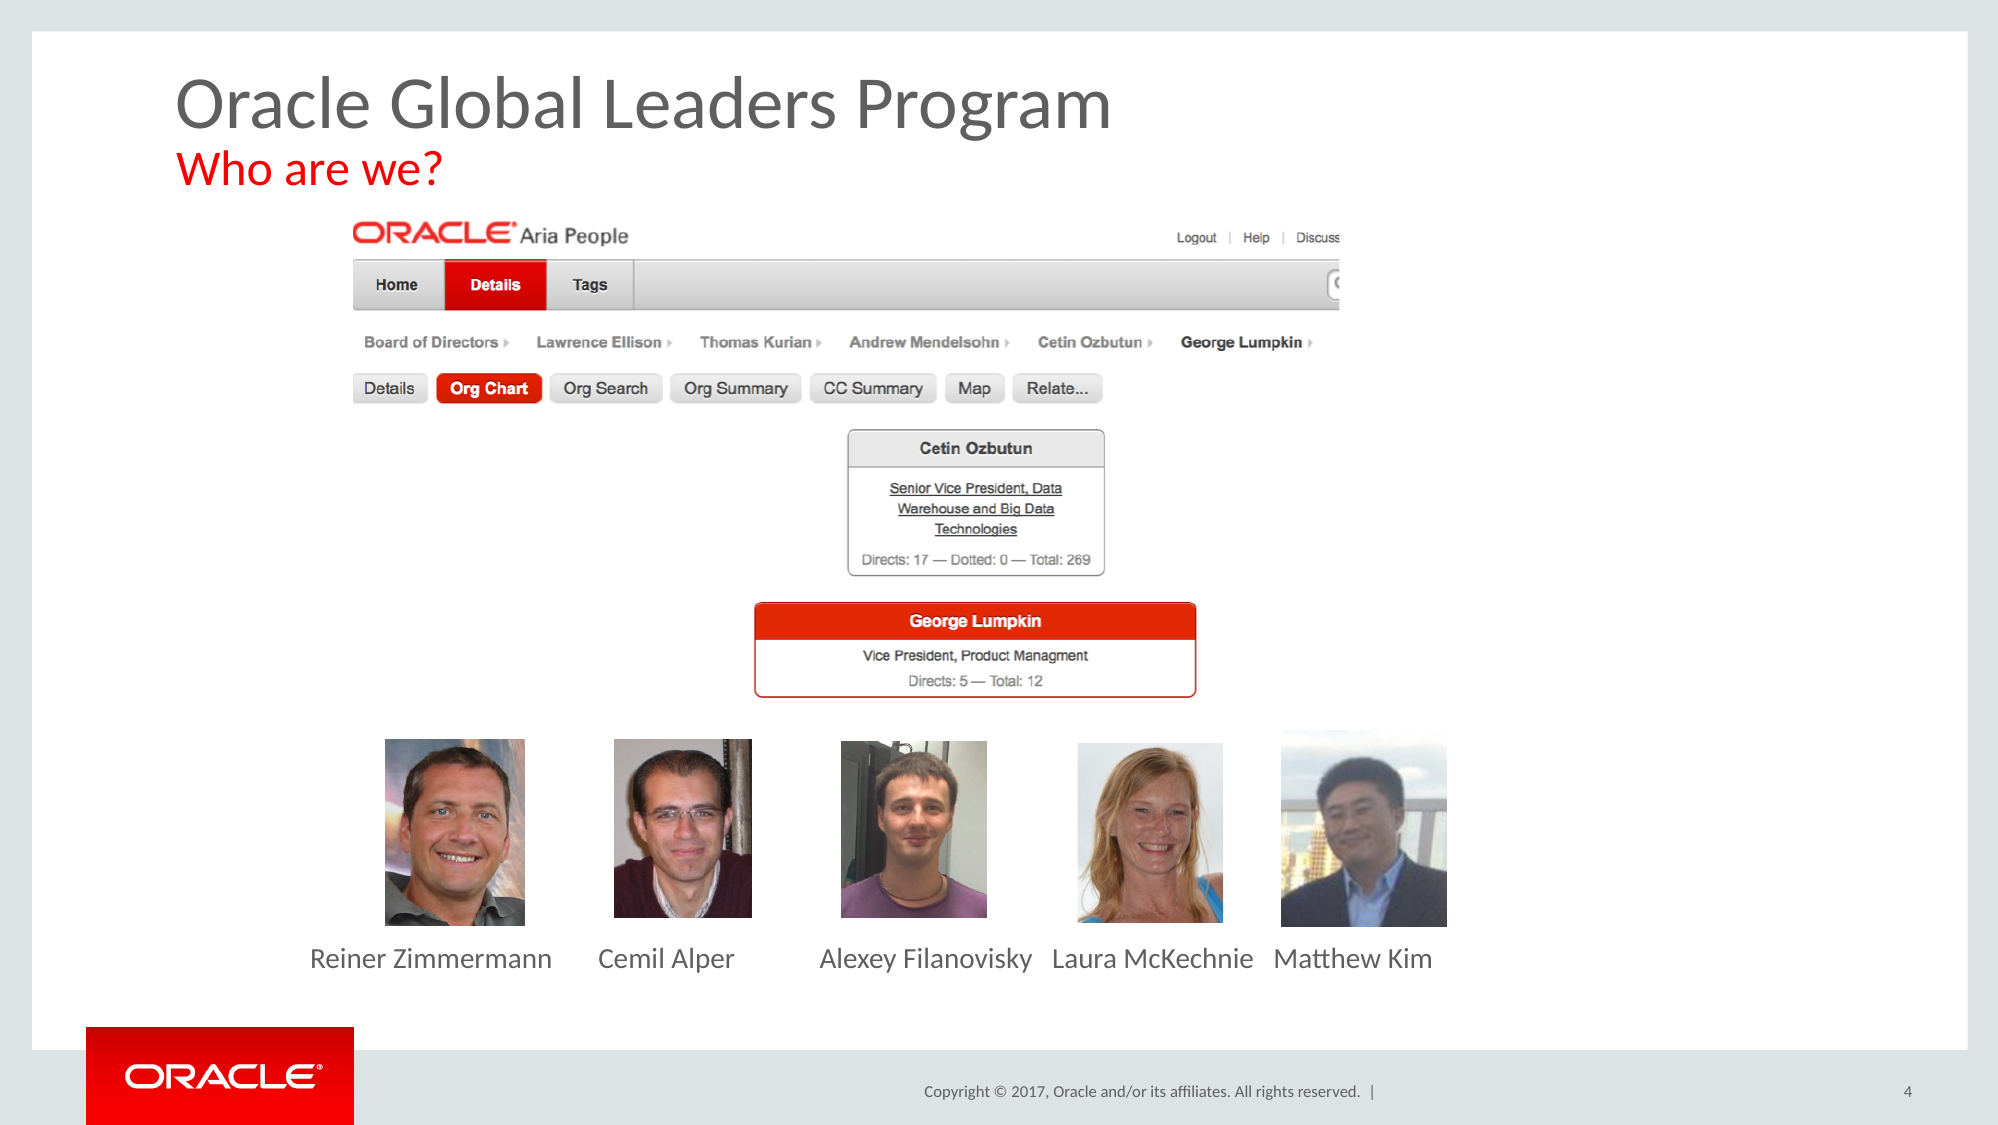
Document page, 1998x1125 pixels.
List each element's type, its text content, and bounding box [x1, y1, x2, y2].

picture [1281, 730, 1447, 928]
picture [385, 738, 525, 927]
picture [841, 740, 988, 919]
picture [614, 738, 752, 919]
text_box Reiner Zimmermann Cemil Alper Alexey Filanovisky Laura McKechnie Matthew Kim [310, 939, 1998, 975]
slide_number 4 [1891, 1079, 1913, 1102]
title Oracle Global Leaders Program [175, 53, 1976, 141]
list Who are we? [175, 141, 1976, 209]
picture [86, 1027, 354, 1125]
picture [352, 196, 1340, 718]
picture [1077, 742, 1224, 923]
